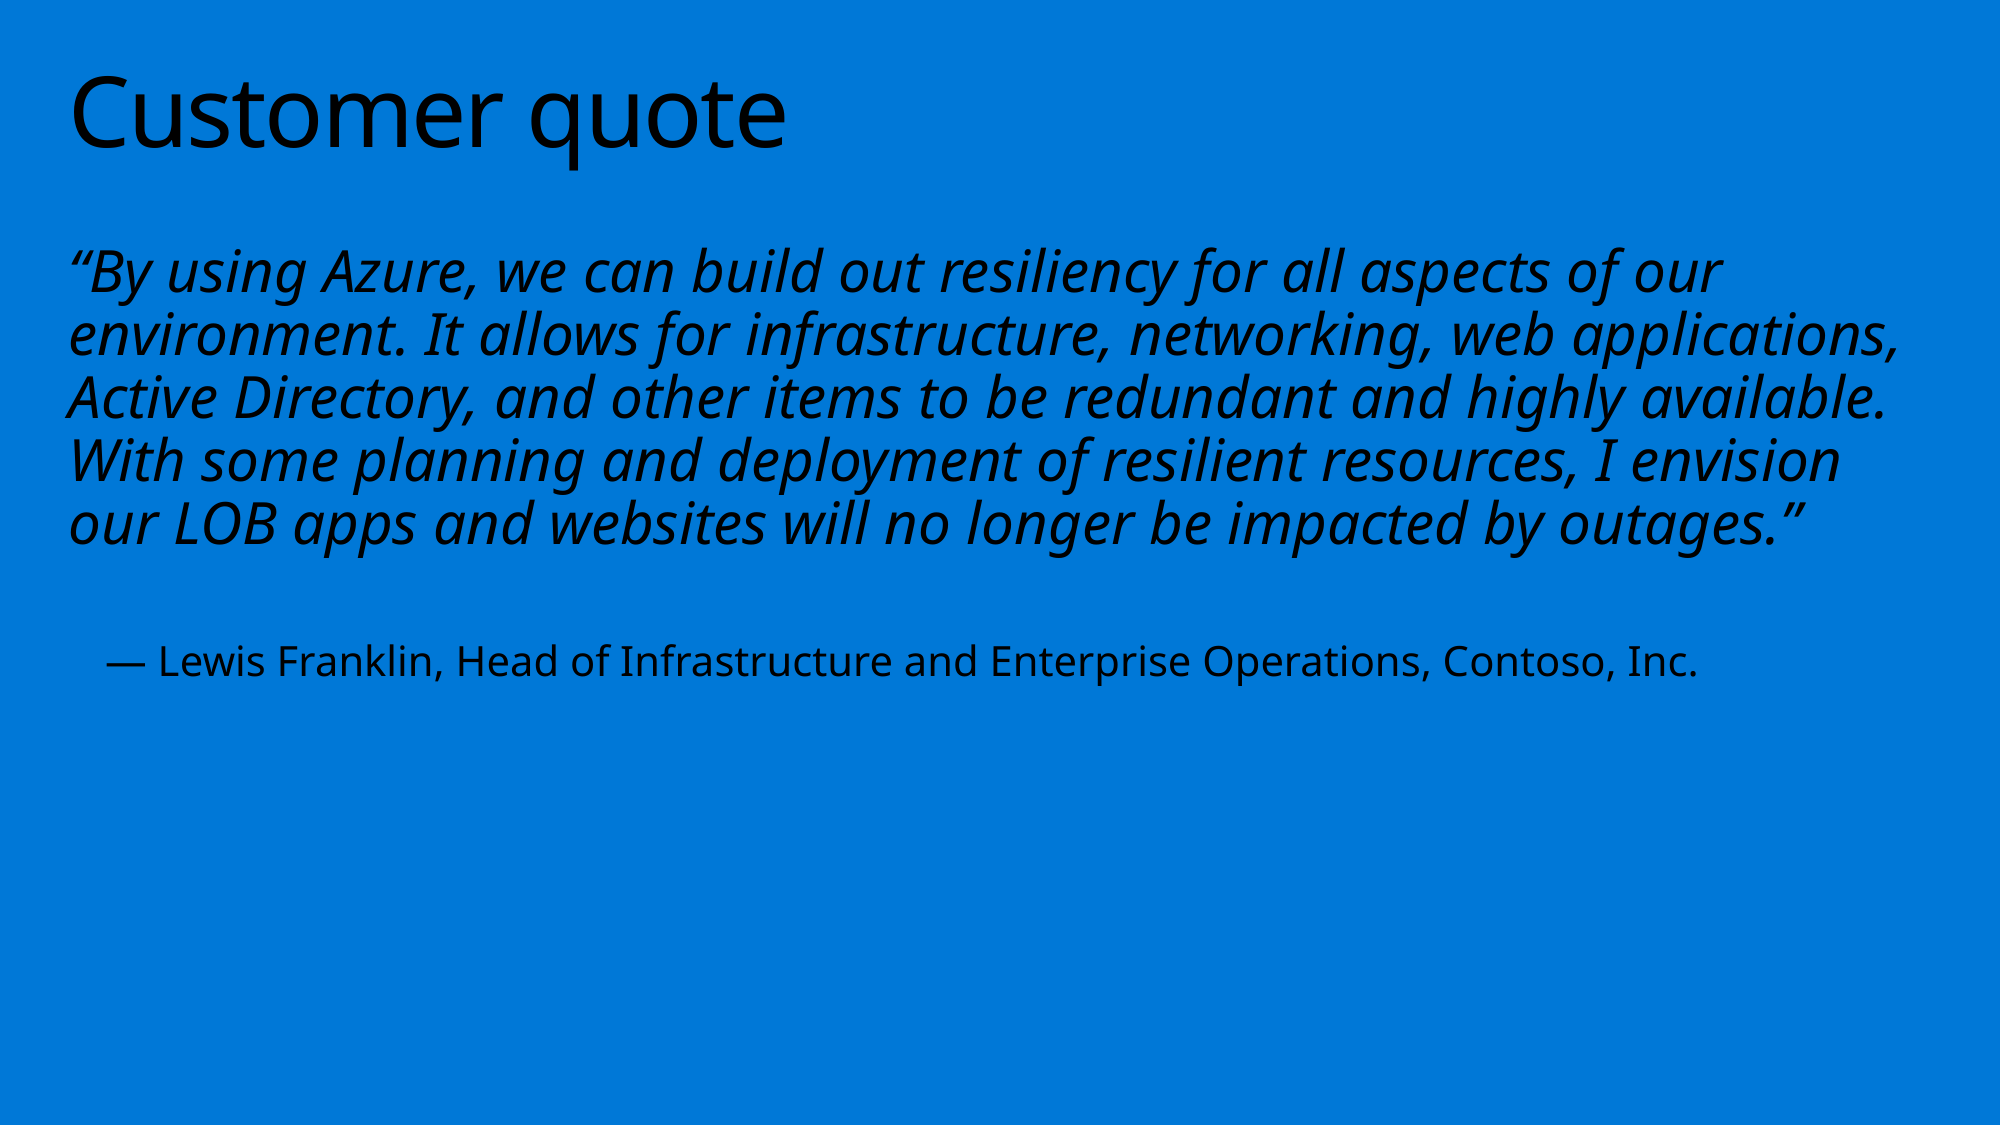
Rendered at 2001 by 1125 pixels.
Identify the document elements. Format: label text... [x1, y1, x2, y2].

title Customer quote [44, 47, 1957, 196]
list “By using Azure, we can build out resiliency for all aspects of our environment. It allows for infrastructure, networking, web applications, Active Directory, and other items to be redundant and highly available. With some planning and deployment of resilient resources, I envision our LOB apps and websites will no longer be impacted by outages.” — Lewis Franklin, Head of Infrastructure and Enterprise Operations, Contoso, Inc. [44, 227, 1957, 818]
